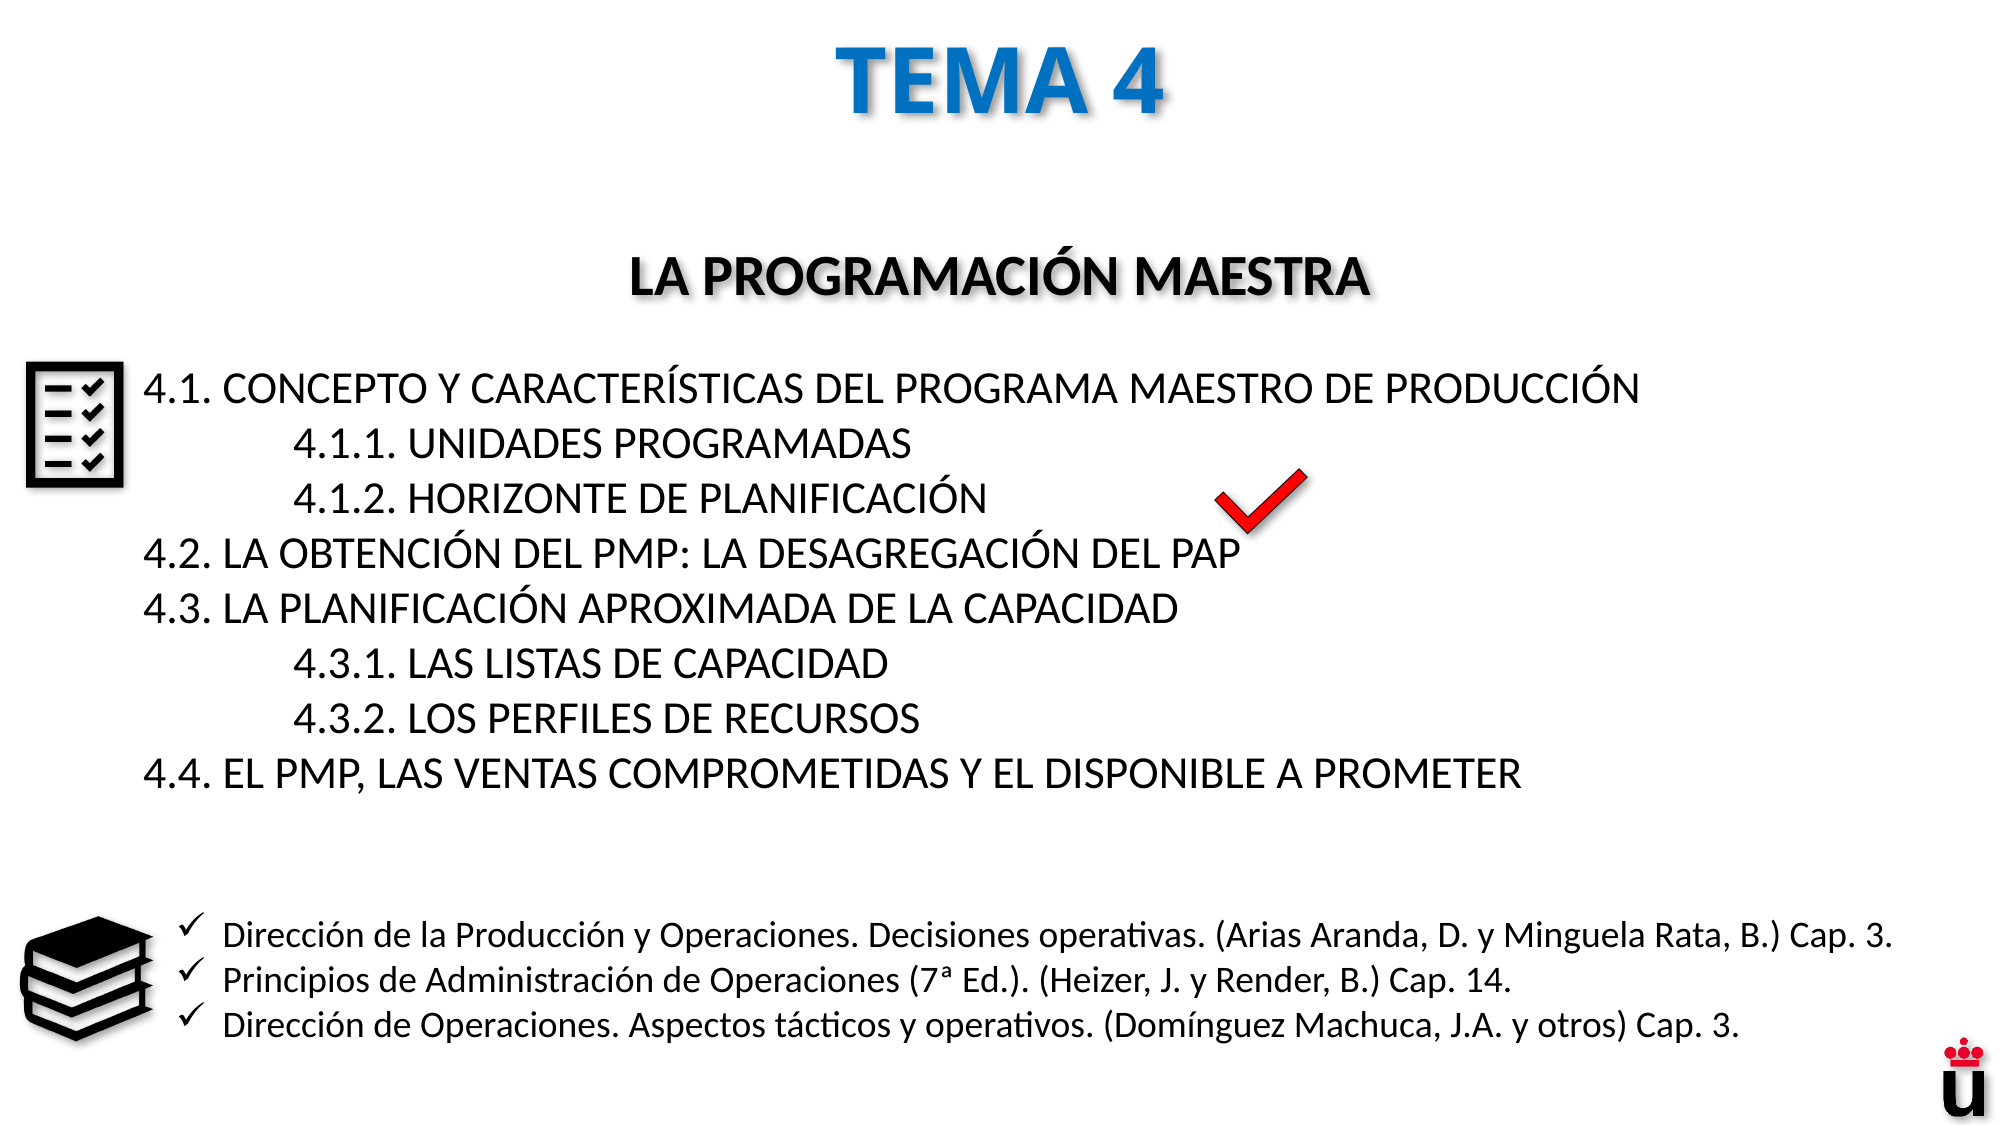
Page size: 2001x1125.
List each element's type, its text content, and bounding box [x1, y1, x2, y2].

text_box TEMA 4 [789, 26, 1211, 184]
picture [11, 903, 162, 1054]
picture [1918, 1031, 2000, 1125]
text_box LA PROGRAMACIÓN MAESTRA [356, 158, 1644, 316]
picture [0, 349, 150, 500]
text_box 4.1. CONCEPTO Y CARACTERÍSTICAS DEL PROGRAMA MAESTRO DE PRODUCCIÓN 4.1.1. UNIDADES PROGRAMADAS 4.1.2. HORIZONTE DE PLANIFICACIÓN 4.2. LA OBTENCIÓN DEL PMP: LA DESAGREGACIÓN DEL PAP 4.3. LA PLANIFICACIÓN APROXIMADA DE LA CAPACIDAD 4.3.1. LAS LISTAS DE CAPACIDAD 4.3.2. LOS PERFILES DE RECURSOS 4.4. EL PMP, LAS VENTAS COMPROMETIDAS Y EL DISPONIBLE A PROMETER [128, 350, 1990, 805]
picture [1213, 453, 1309, 549]
text_box Dirección de la Producción y Operaciones. Decisiones operativas. (Arias Aranda, D. y Minguela Rata, B.) Cap. 3. Principios de Administración de Operaciones (7ª Ed.). (Heizer, J. y Render, B.) Cap. 14. Dirección de Operaciones. Aspectos tácticos y operativos. (Domínguez Machuca, J.A. y otros) Cap. 3. [161, 902, 1923, 1053]
